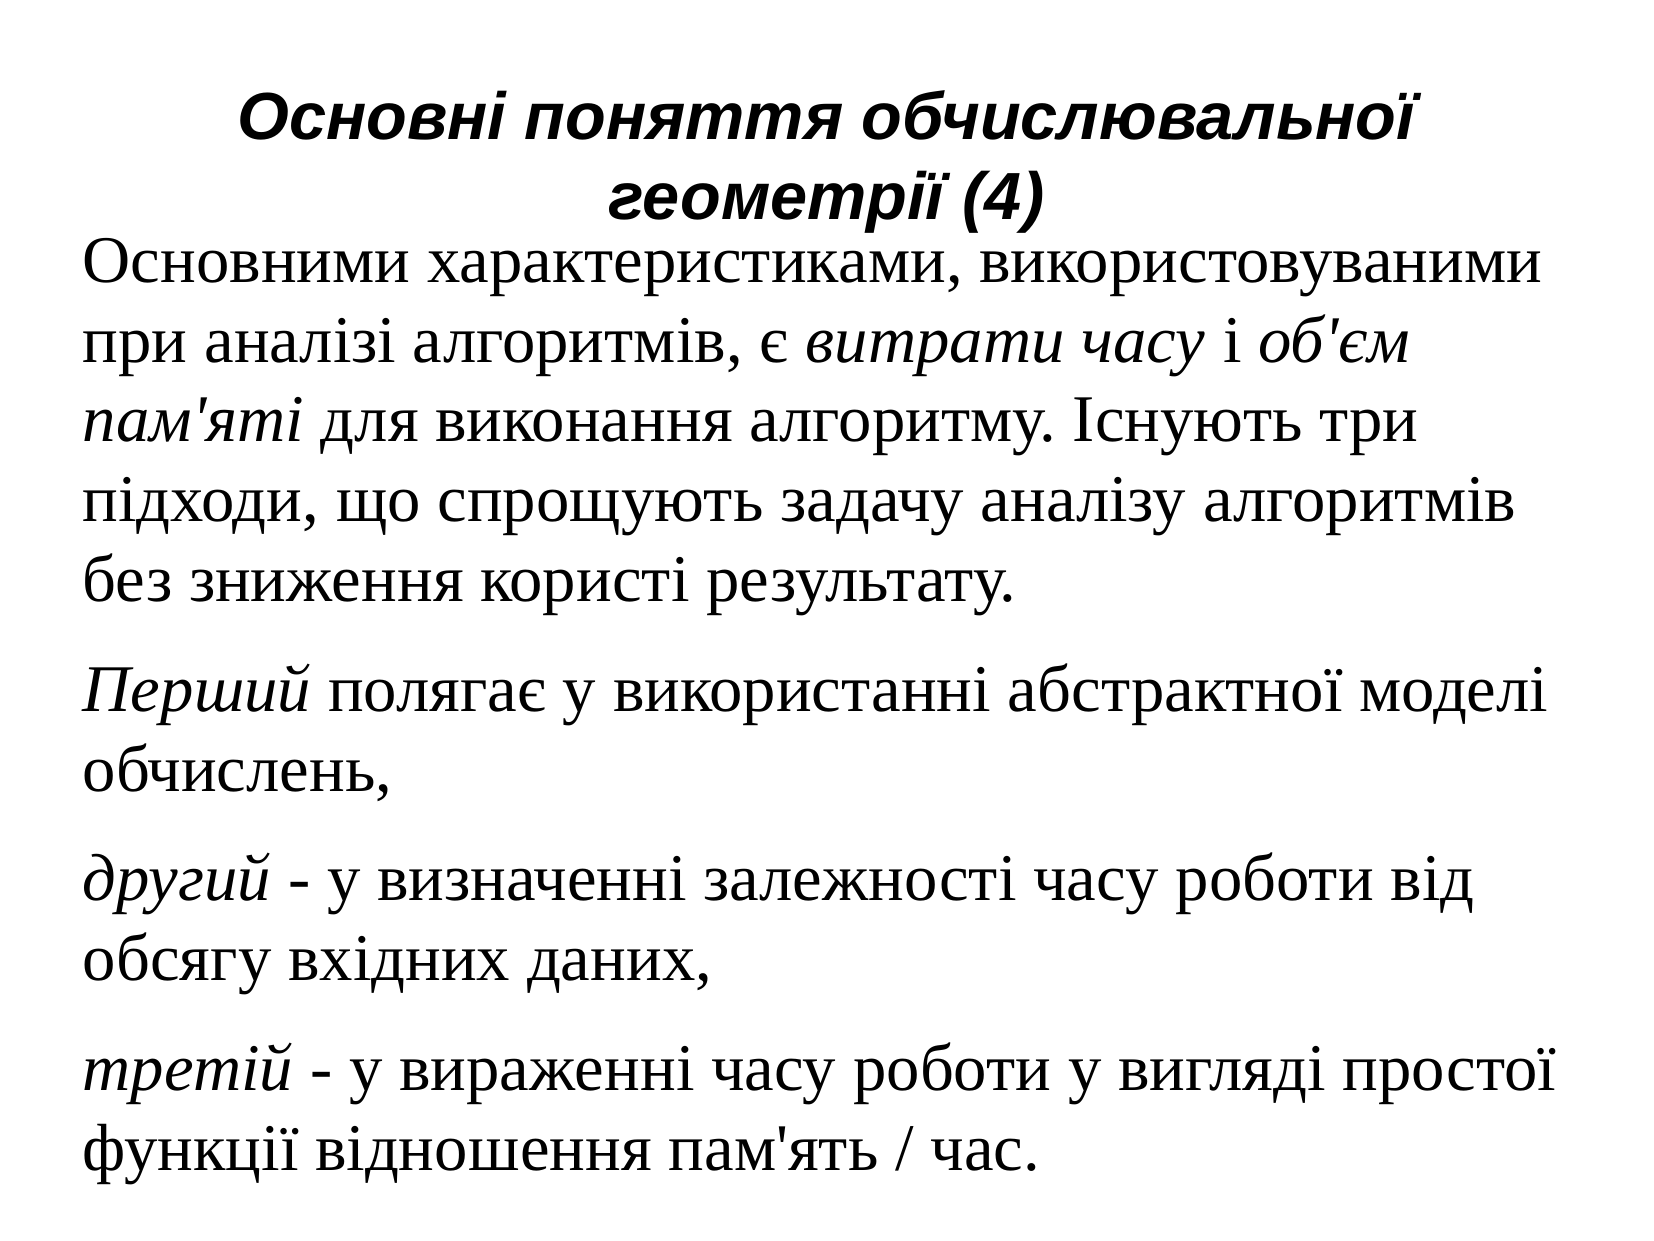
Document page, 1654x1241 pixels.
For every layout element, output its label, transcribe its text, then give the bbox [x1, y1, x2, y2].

subtitle Основними характеристиками, використовуваними при аналізі алгоритмів, є витрати часу і об'єм пам'яті для виконання алгоритму. Існують три підходи, що спрощують задачу аналізу алгоритмів без зниження користі результату. Перший полягає у використанні абстрактної моделі обчислень, другий - у визначенні залежності часу роботи від обсягу вхідних даних, третій - у вираженні часу роботи у вигляді простої функції відношення пам'ять / час. [82, 215, 1571, 1184]
title Основні поняття обчислювальної геометрії (4) [82, 49, 1571, 215]
